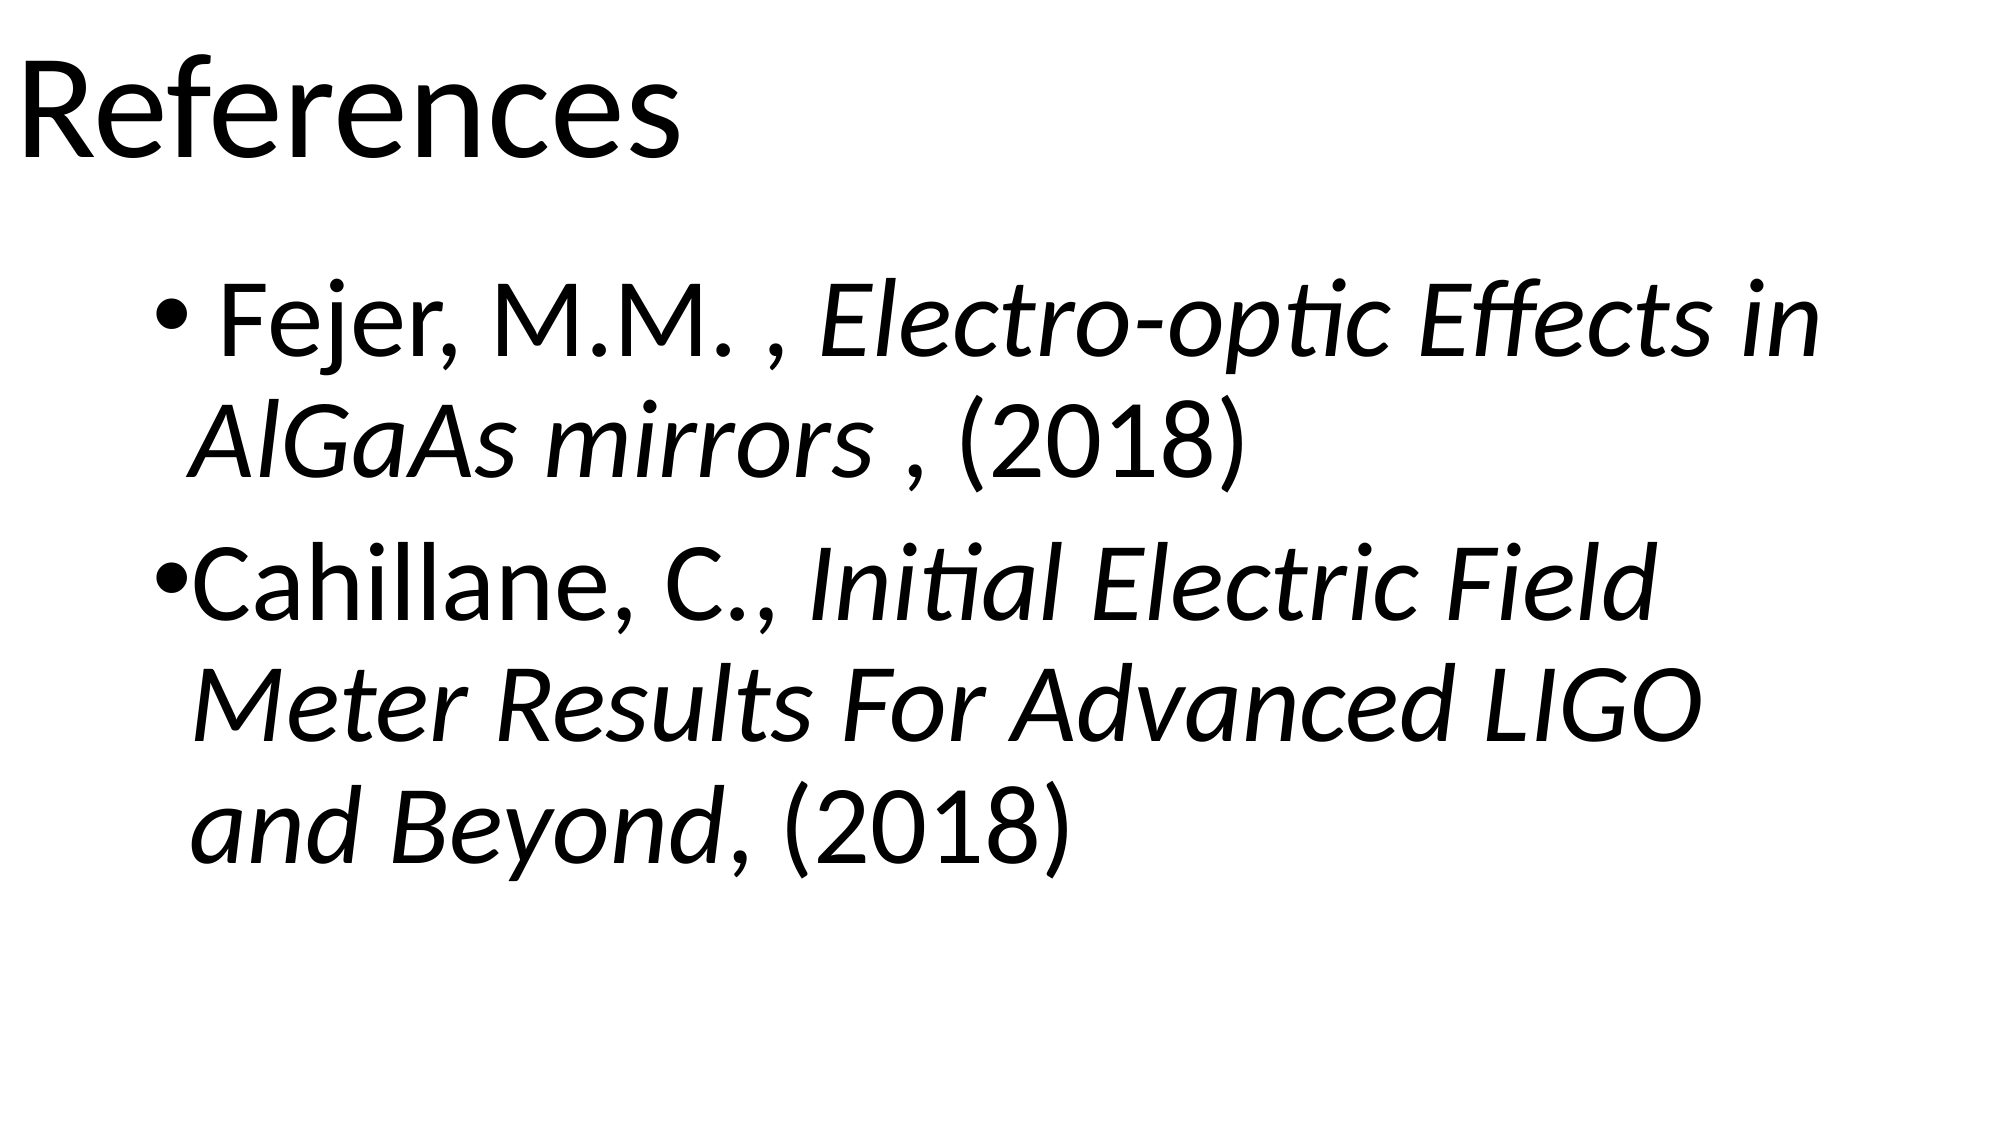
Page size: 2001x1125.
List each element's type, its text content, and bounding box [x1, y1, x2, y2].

list Fejer, M.M. , Electro-optic Effects in AlGaAs mirrors , (2018) Cahillane, C., Initial Electric Field Meter Results For Advanced LIGO and Beyond, (2018) [137, 251, 1863, 966]
title References [0, 0, 1725, 218]
